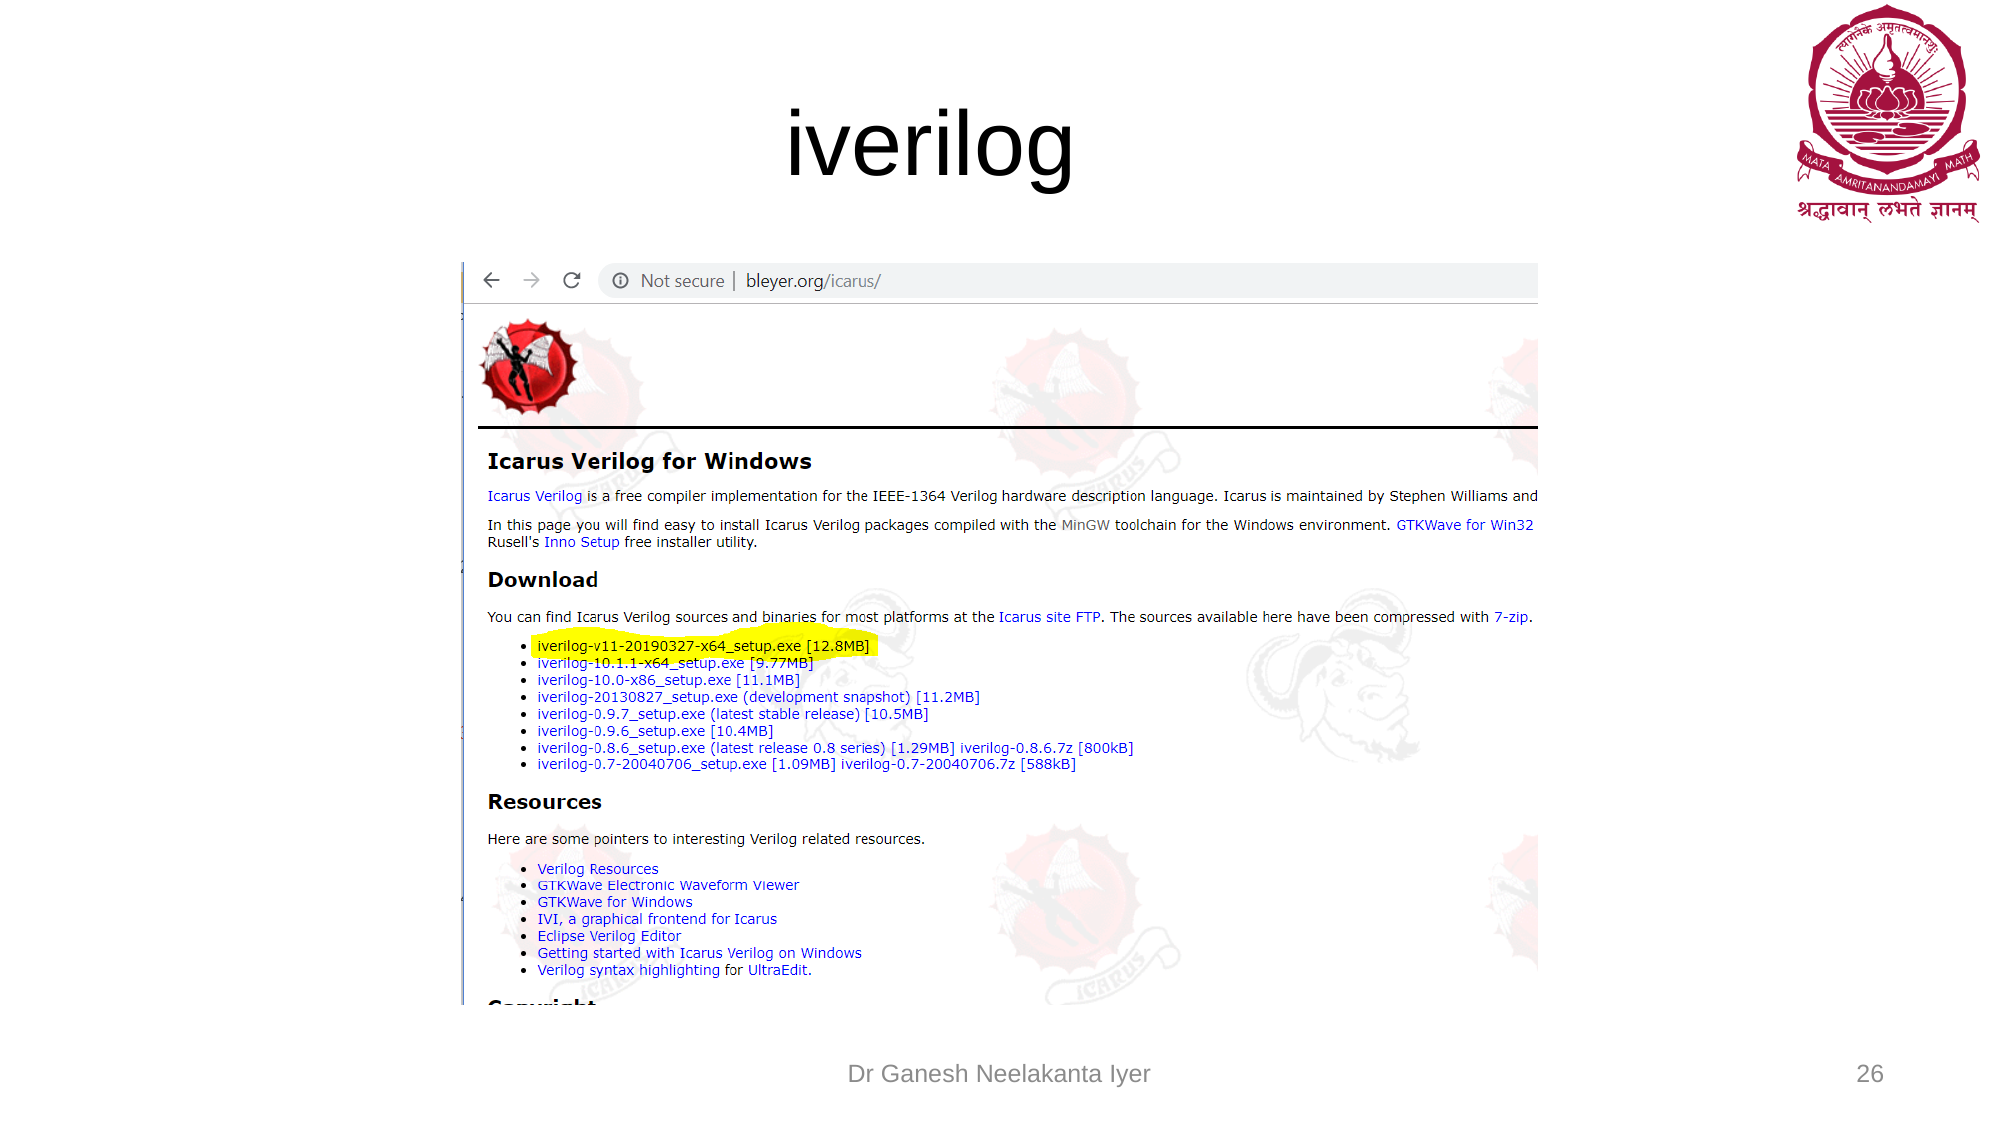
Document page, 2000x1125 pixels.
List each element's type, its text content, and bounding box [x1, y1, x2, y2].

slide_number 26 [1432, 1042, 1900, 1103]
picture [1776, 1, 2000, 225]
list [461, 262, 1538, 1006]
title iverilog [99, 45, 1763, 233]
footer Dr Ganesh Neelakanta Iyer [683, 1042, 1317, 1103]
